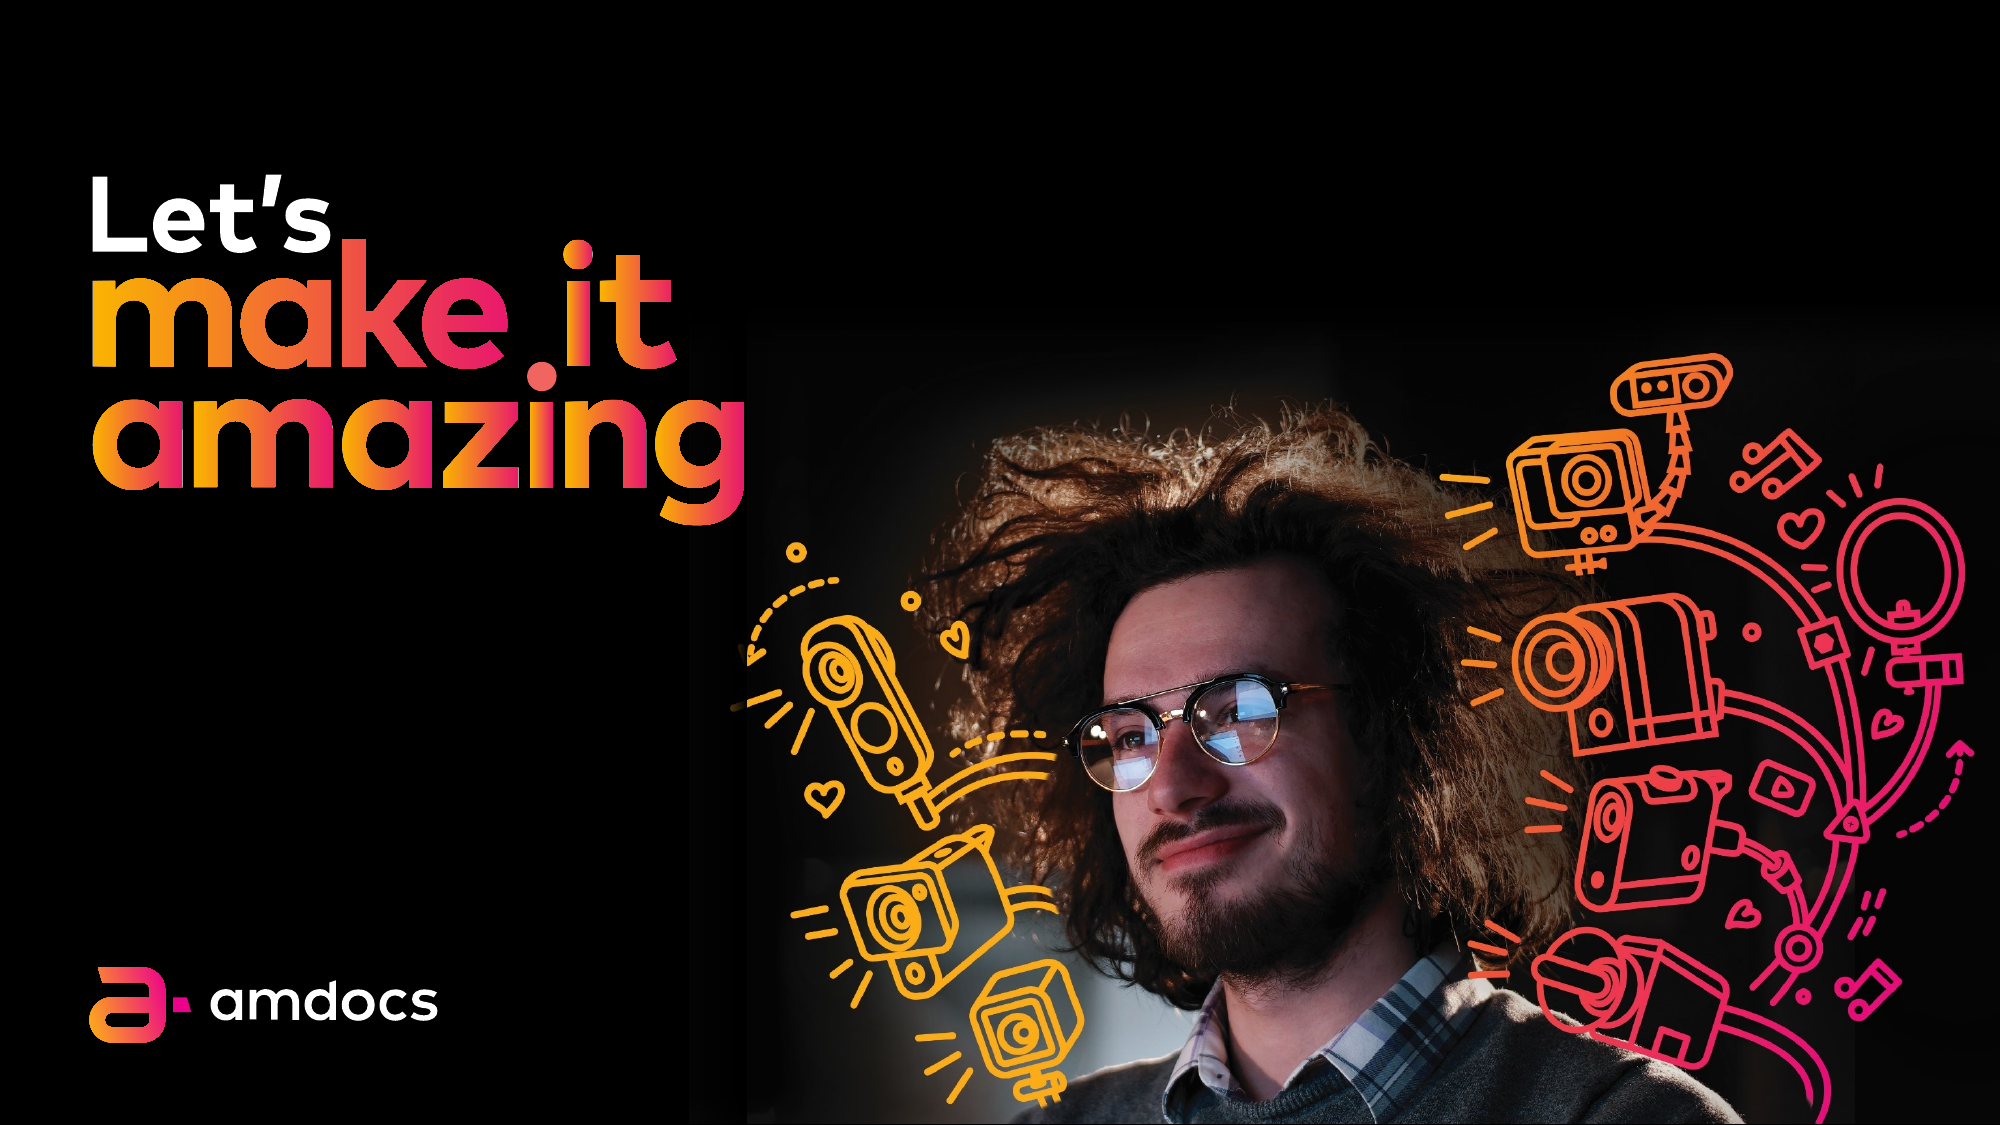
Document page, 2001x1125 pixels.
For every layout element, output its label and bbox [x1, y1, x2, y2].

text_box [92, 174, 331, 253]
picture [0, 289, 914, 563]
text_box [87, 965, 450, 1043]
text_box [689, 296, 2000, 1124]
text_box [92, 239, 677, 289]
